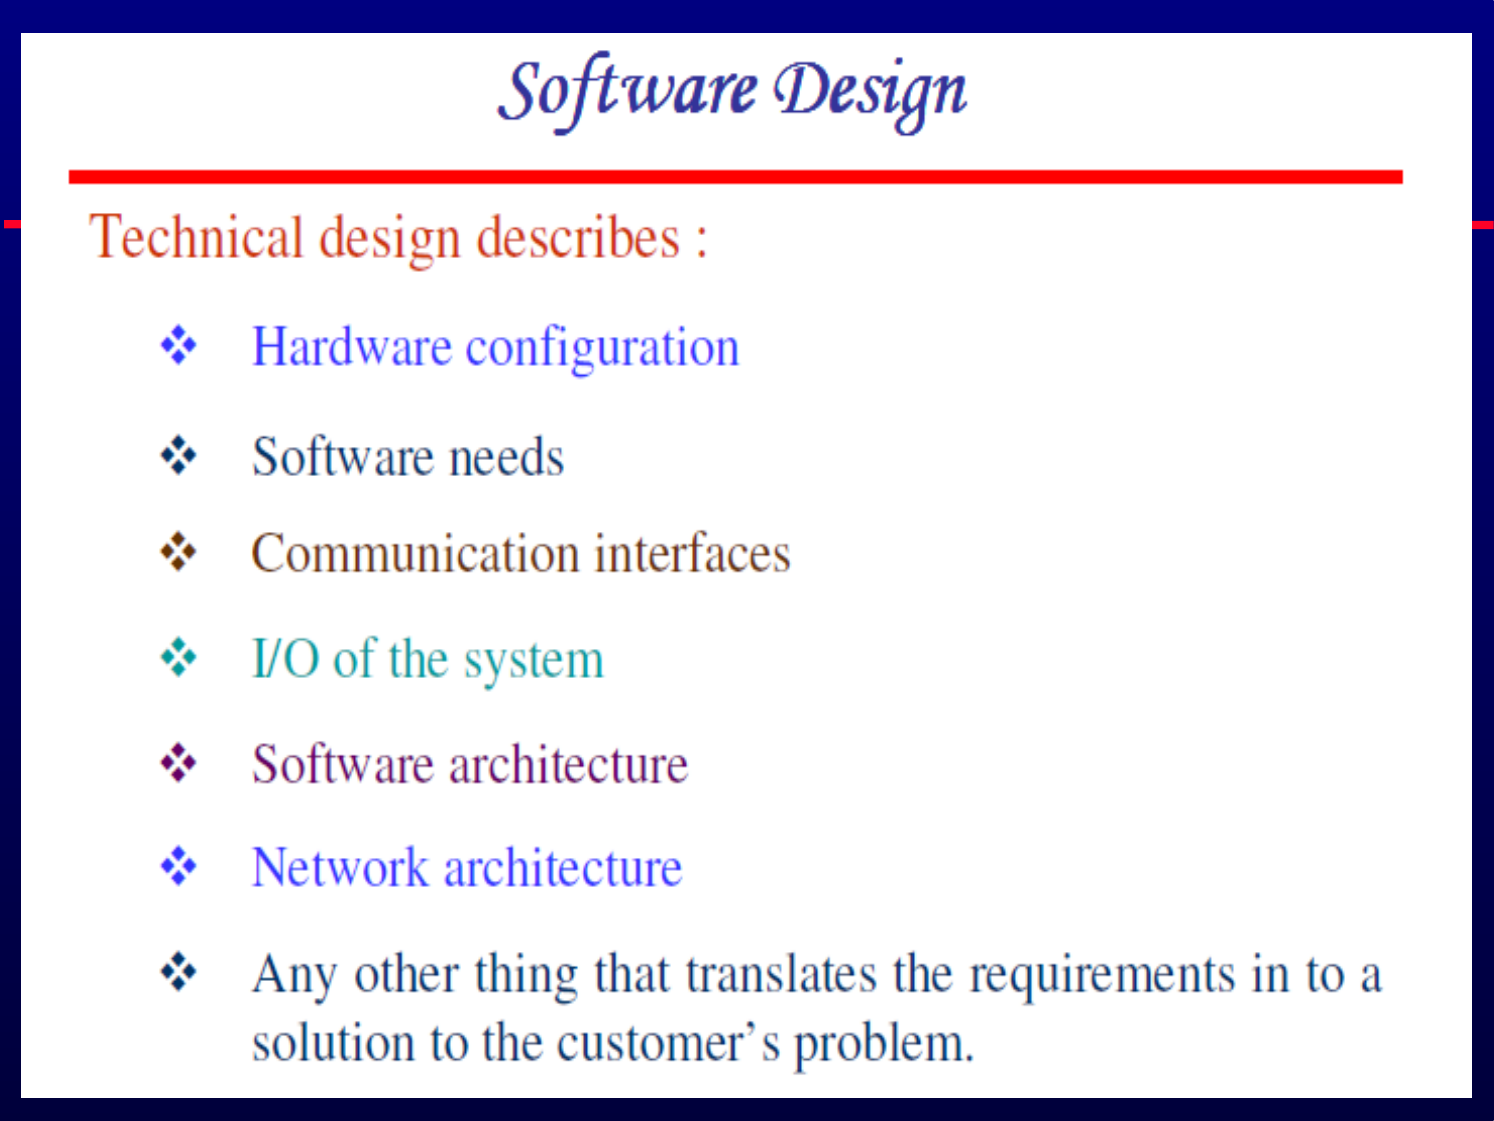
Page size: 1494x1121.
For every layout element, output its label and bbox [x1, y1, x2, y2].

list [21, 32, 1473, 1099]
